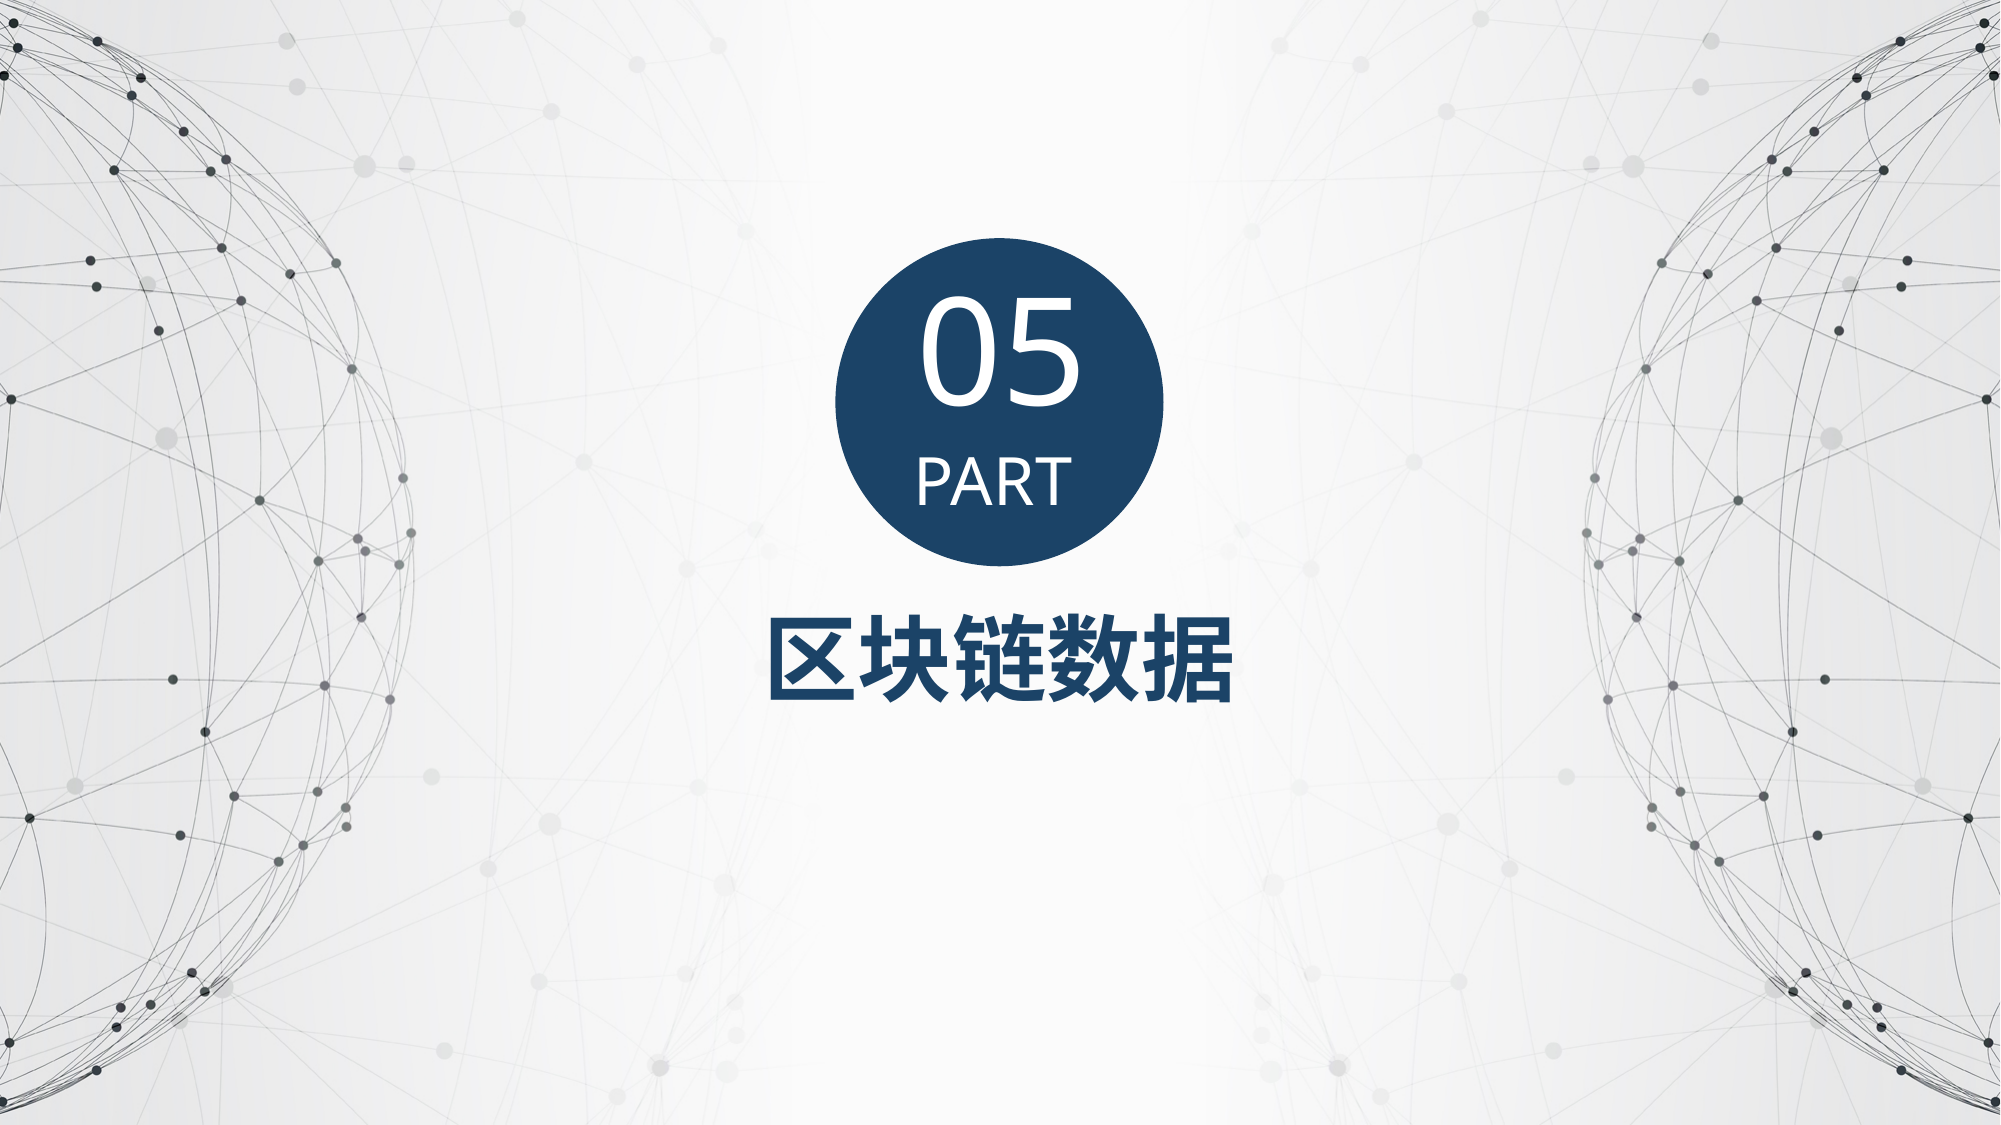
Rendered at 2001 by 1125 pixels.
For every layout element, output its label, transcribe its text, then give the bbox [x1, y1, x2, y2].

picture [0, 0, 2001, 1125]
text_box 05 PART [812, 344, 1192, 527]
text_box 区块链数据 [543, 592, 1456, 721]
text_box [891, 527, 1108, 568]
text_box [844, 237, 1154, 344]
